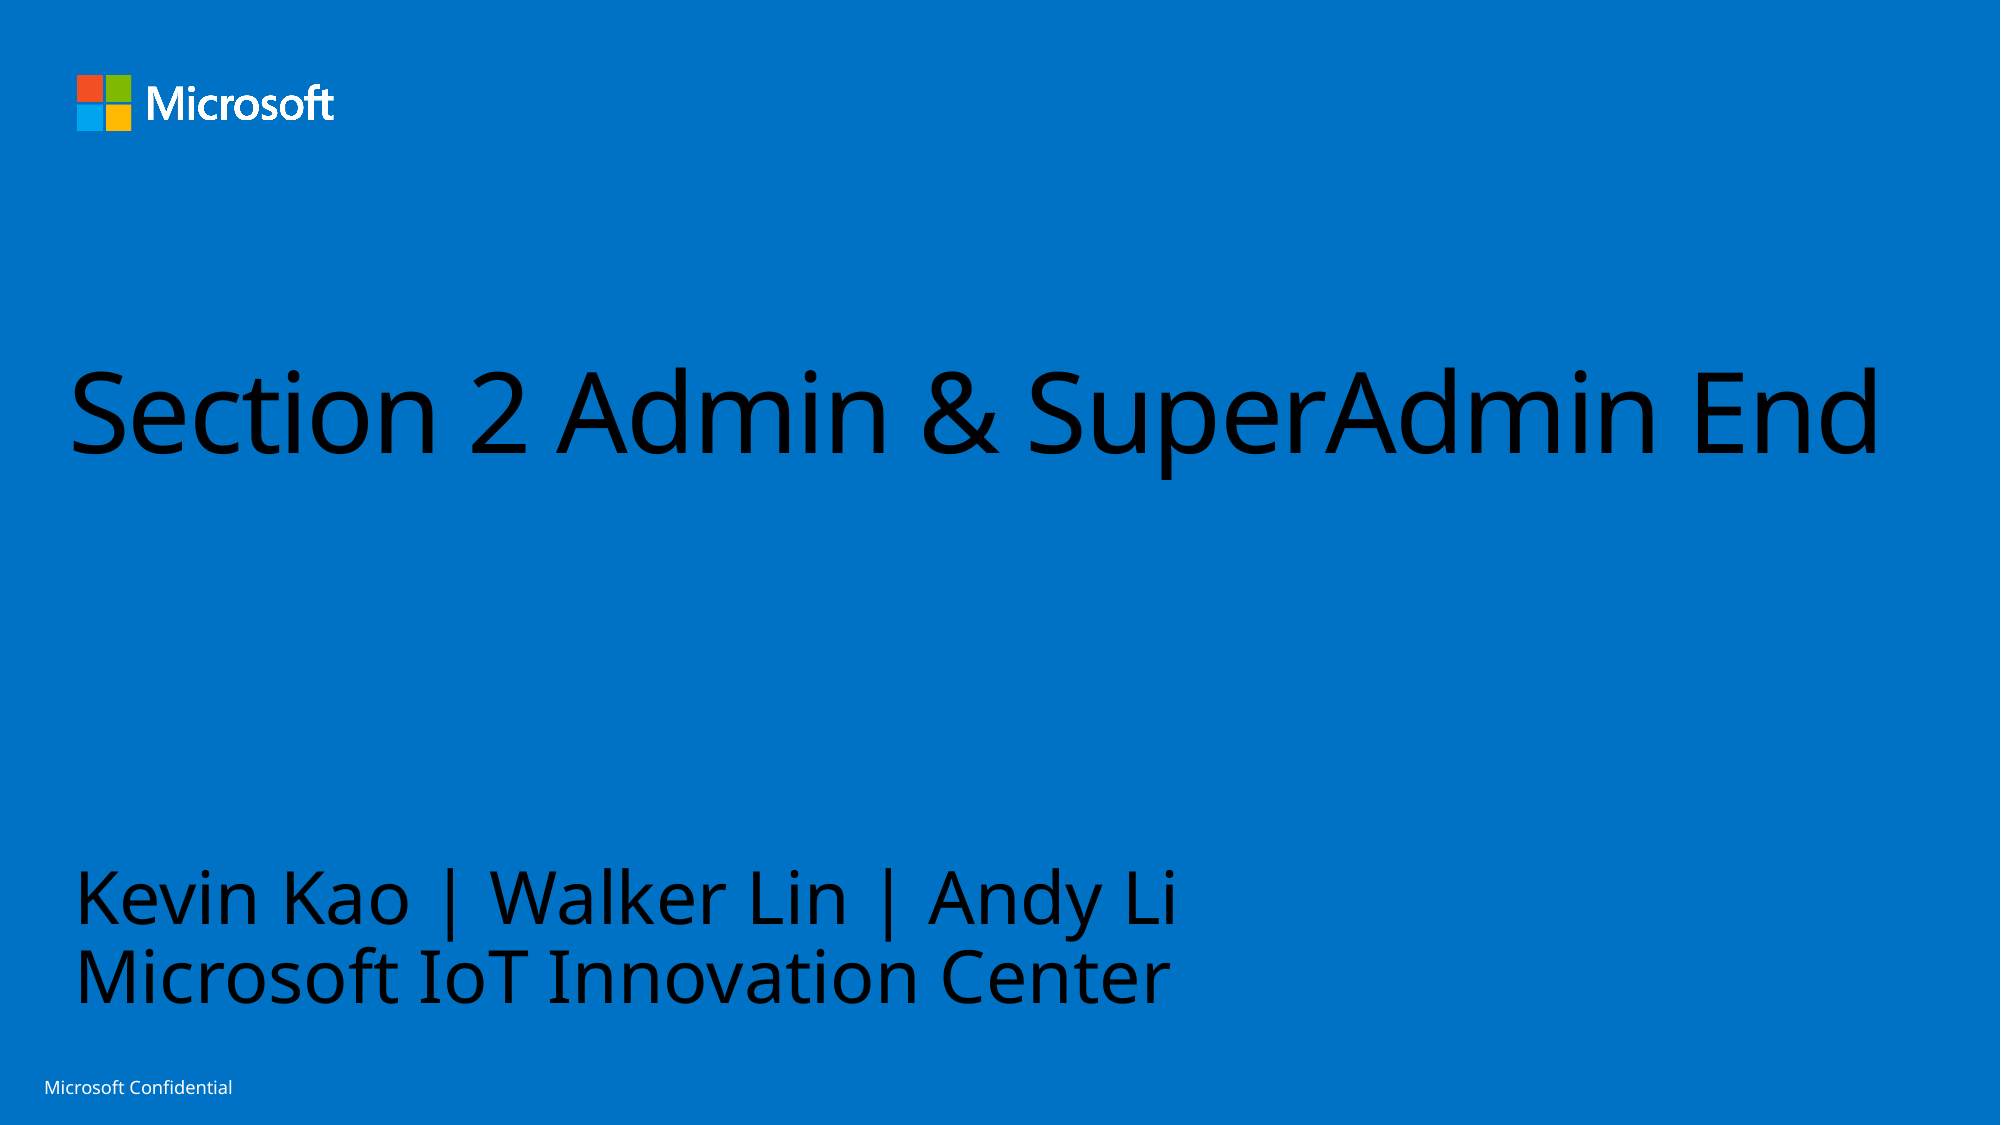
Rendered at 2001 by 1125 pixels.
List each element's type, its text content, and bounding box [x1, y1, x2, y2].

picture [70, 69, 339, 137]
footer Microsoft Confidential [44, 1075, 678, 1098]
list Kevin Kao | Walker Lin | Andy Li Microsoft IoT Innovation Center [44, 837, 1515, 1032]
title Section 2 Admin & SuperAdmin End [44, 341, 1940, 636]
